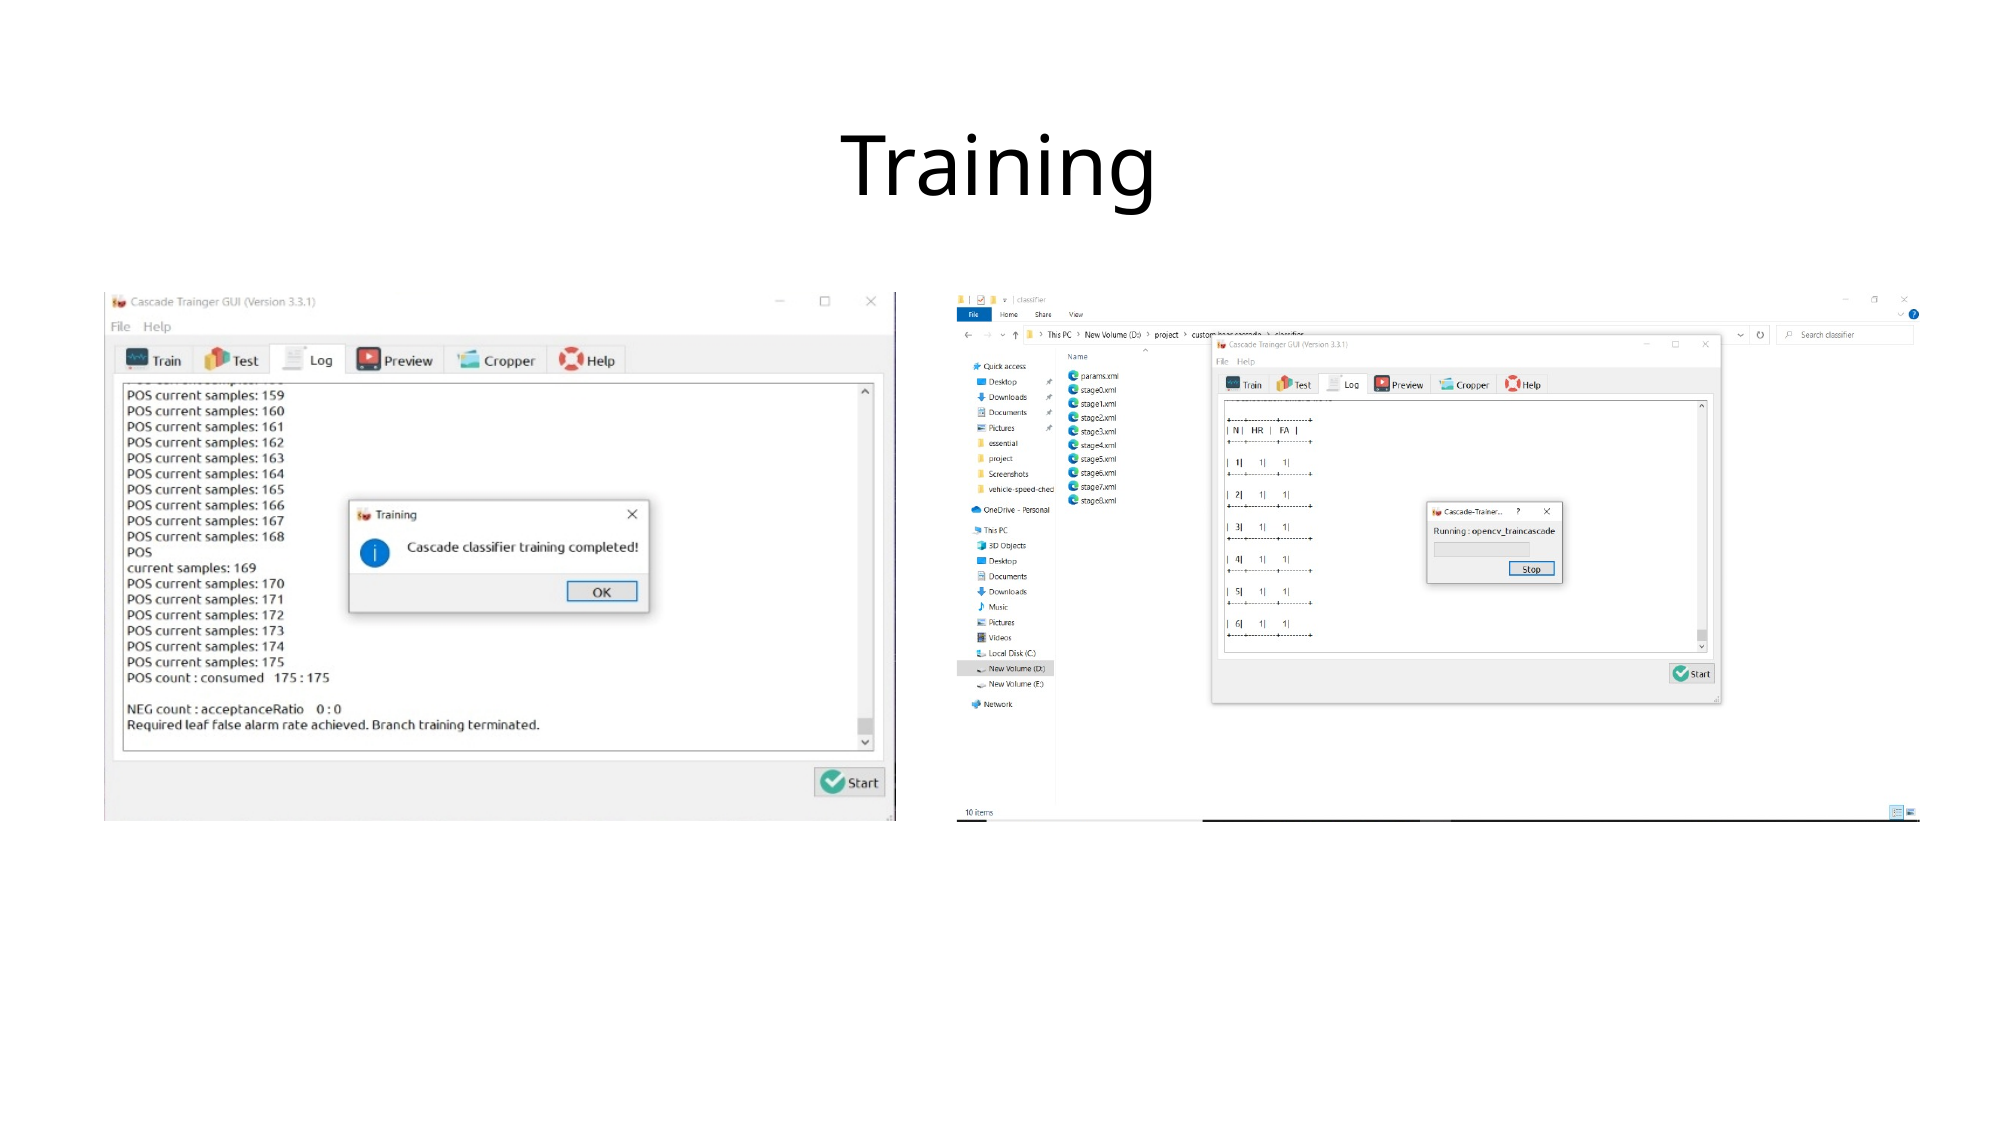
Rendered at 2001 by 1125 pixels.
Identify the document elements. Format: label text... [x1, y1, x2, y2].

title Training [137, 59, 1863, 278]
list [104, 292, 896, 822]
picture [956, 292, 1920, 822]
